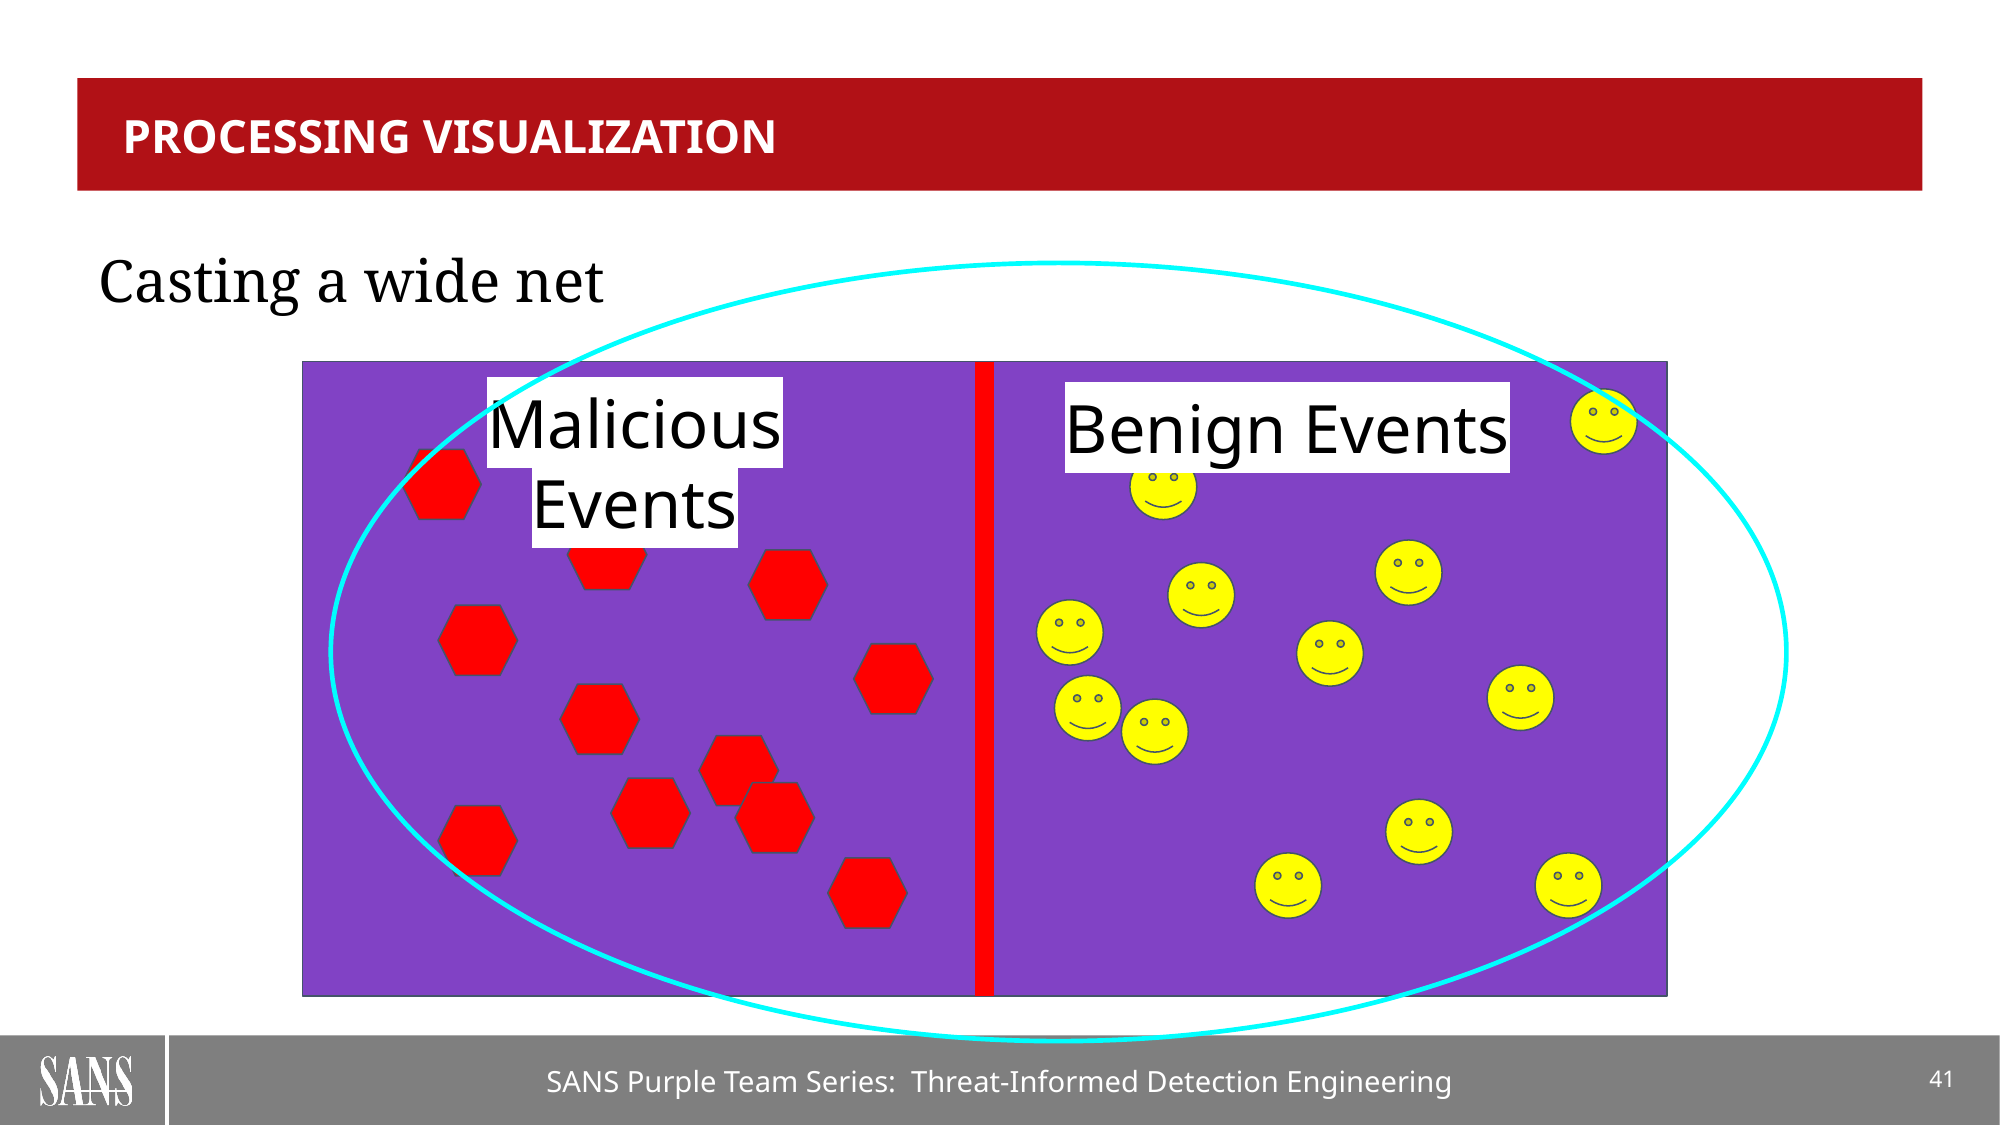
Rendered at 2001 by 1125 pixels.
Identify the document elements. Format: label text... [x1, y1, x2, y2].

text_box [1544, 361, 1667, 437]
text_box [302, 361, 714, 996]
text_box [451, 868, 462, 876]
text_box Malicious Events [362, 361, 573, 537]
text_box [1403, 867, 1667, 996]
list Casting a wide net [78, 231, 1864, 1034]
title Processing visualization [107, 76, 1893, 190]
text_box [1597, 388, 1637, 415]
text_box [330, 262, 1787, 1042]
